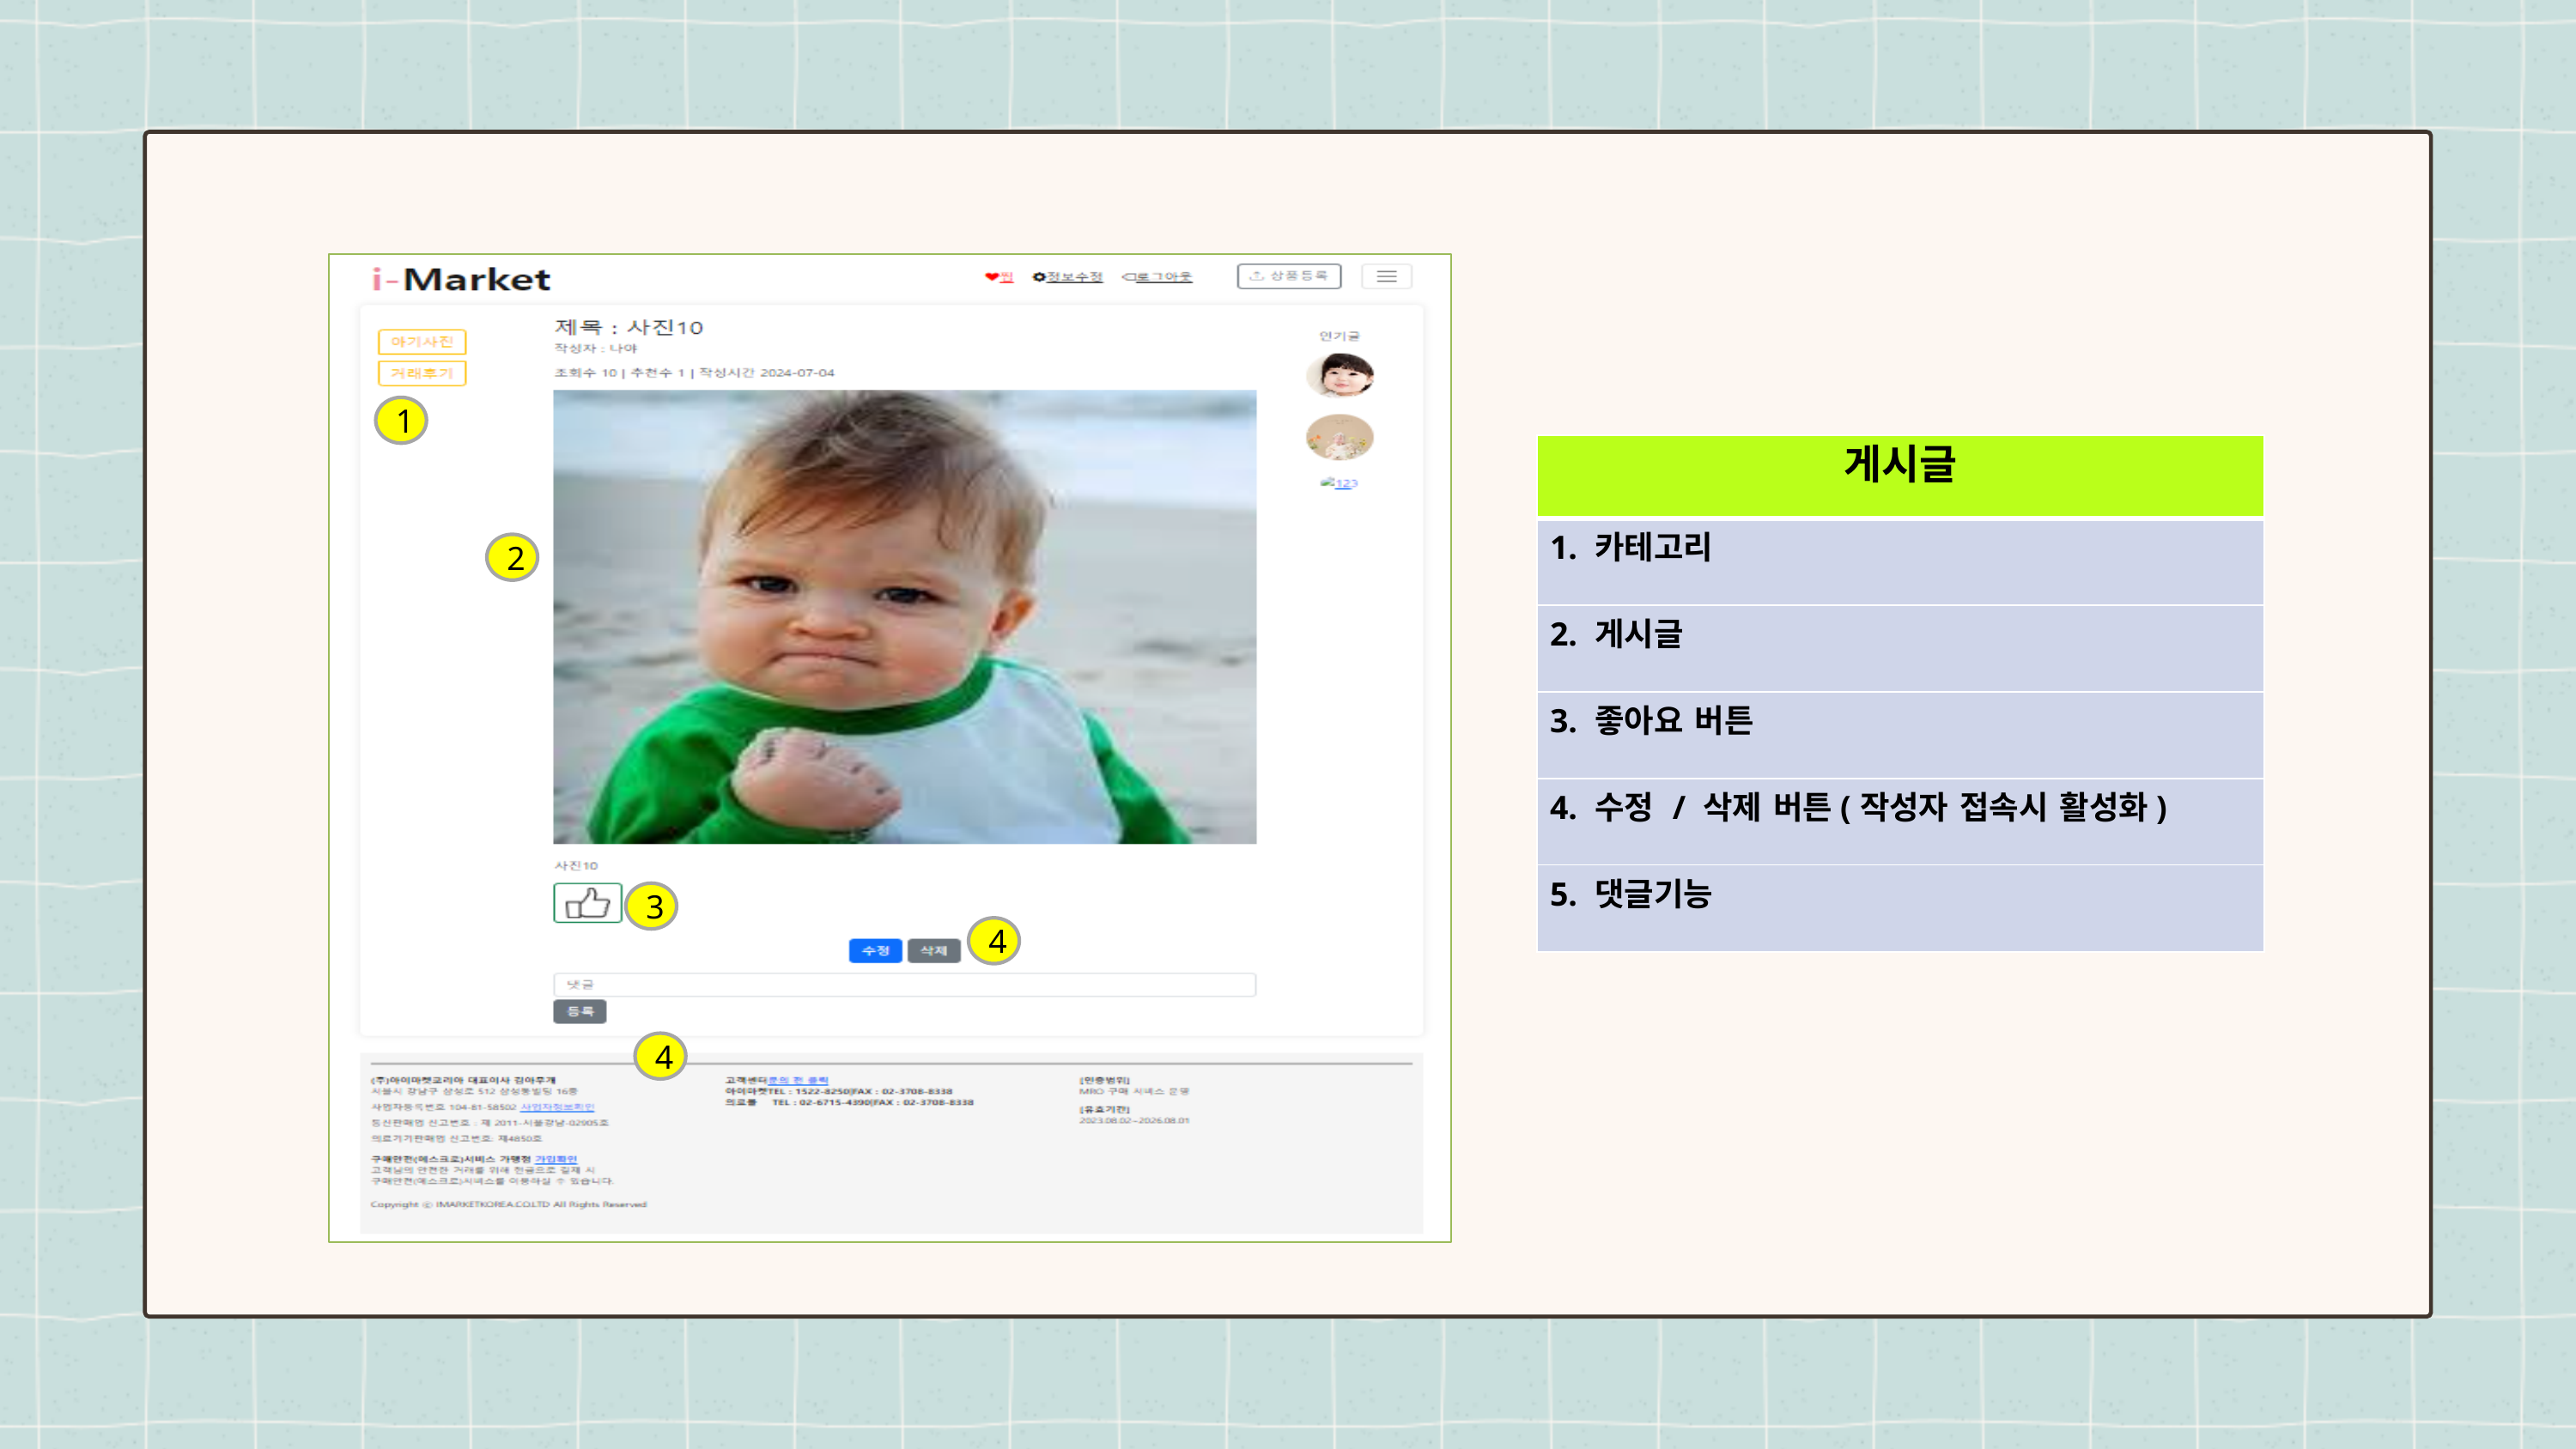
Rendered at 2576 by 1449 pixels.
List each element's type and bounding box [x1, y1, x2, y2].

text_box [0, 0, 2576, 1449]
text_box [144, 125, 2432, 1317]
text_box [329, 254, 1451, 1242]
